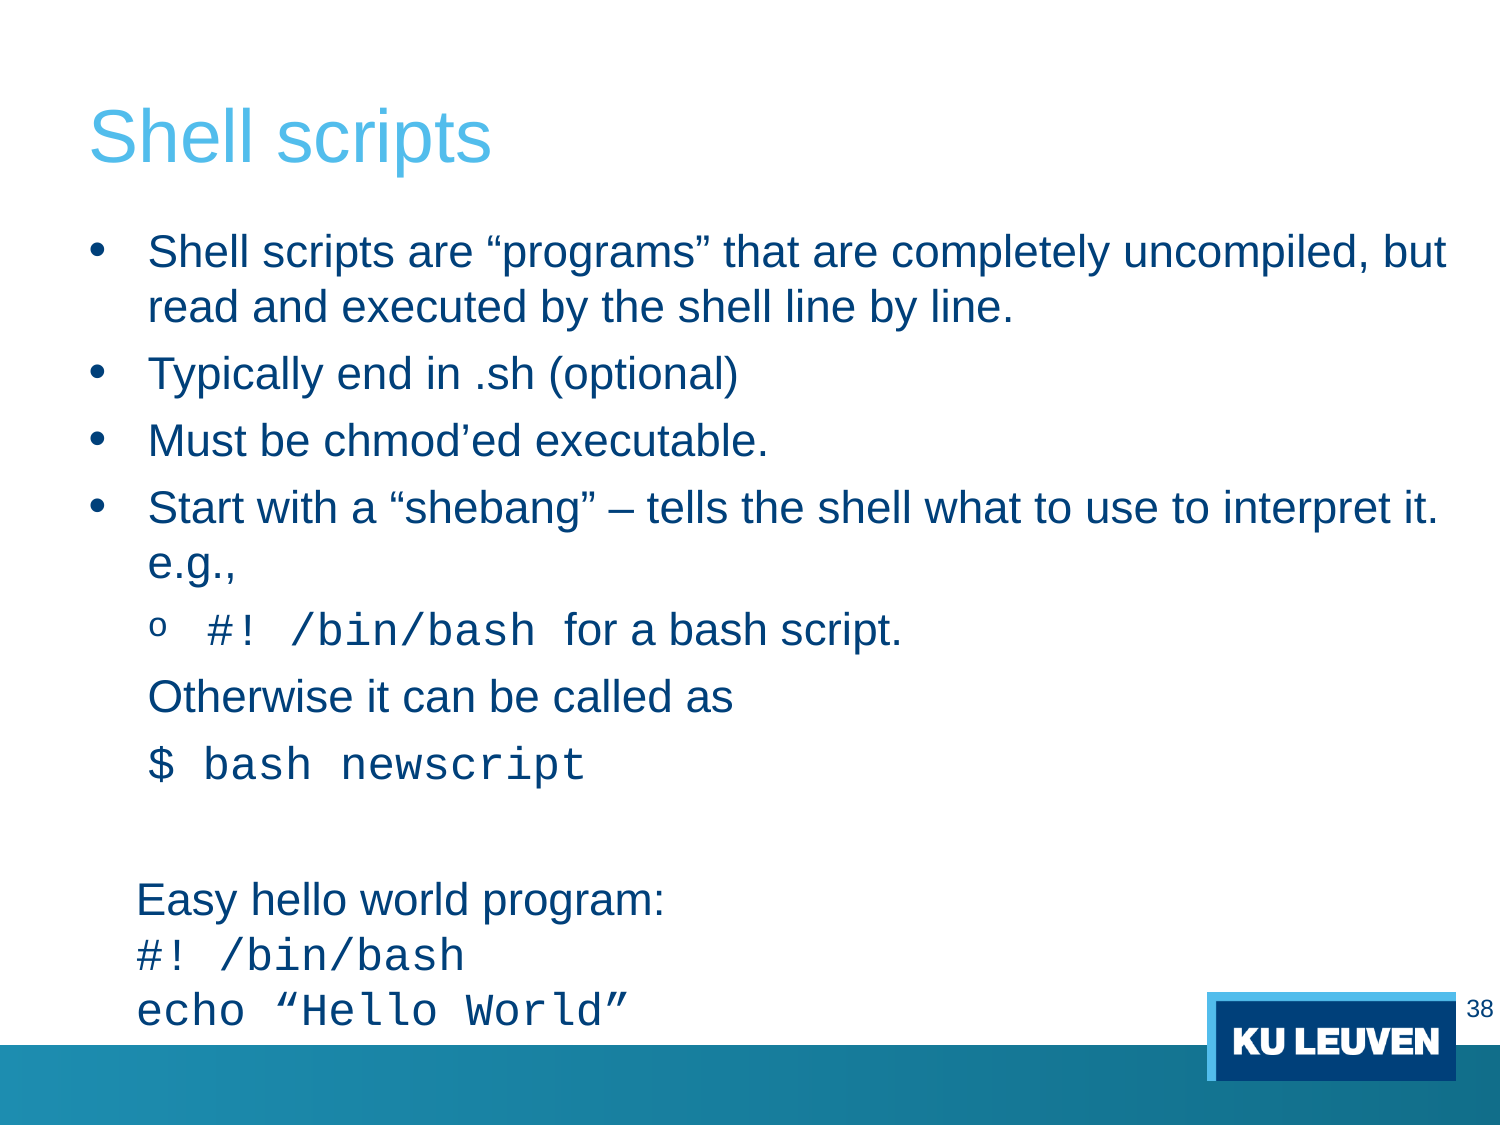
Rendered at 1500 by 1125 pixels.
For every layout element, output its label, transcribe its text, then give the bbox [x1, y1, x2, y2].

list Shell scripts are “programs” that are completely uncompiled, but read and executed by the shell line by line. Typically end in .sh (optional) Must be chmod’ed executable. Start with a “shebang” – tells the shell what to use to interpret it. e.g., #! /bin/bash for a bash script. Otherwise it can be called as $ bash newscript [88, 221, 1456, 823]
picture [1207, 992, 1456, 1081]
text_box Easy hello world program: #! /bin/bash echo “Hello World” [135, 869, 750, 1040]
slide_number 38 [1340, 992, 1495, 1040]
title Shell scripts [88, 29, 1456, 178]
